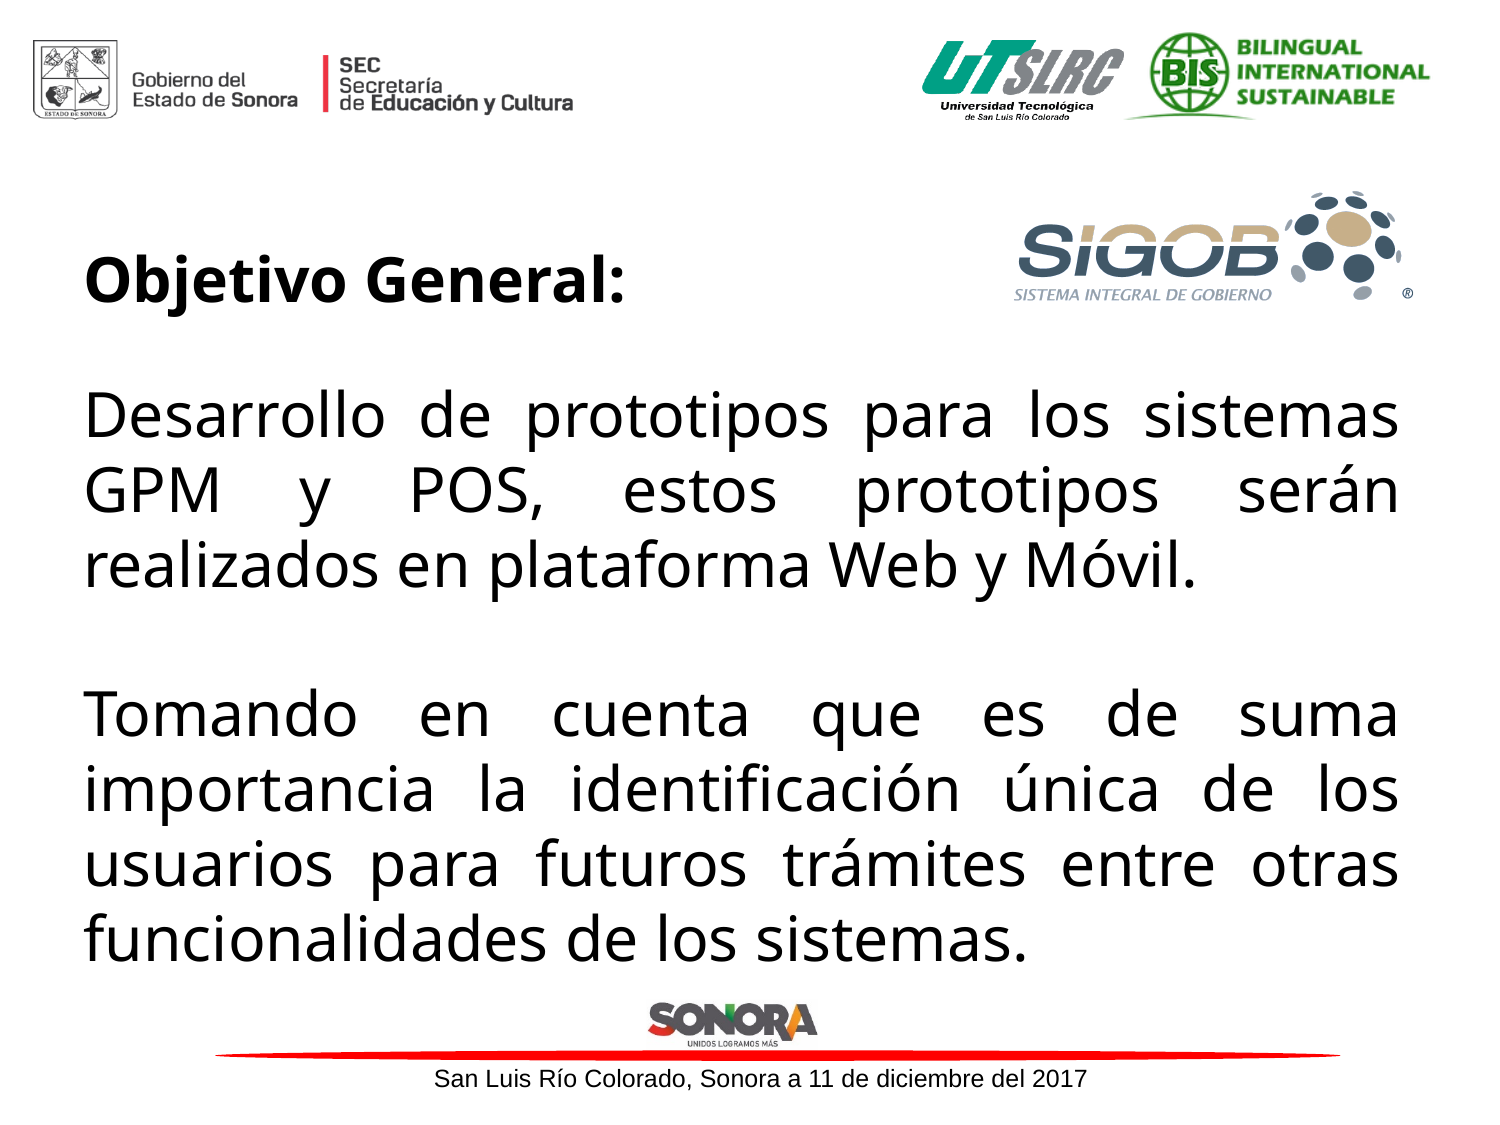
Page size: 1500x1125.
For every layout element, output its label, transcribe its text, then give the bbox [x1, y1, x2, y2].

picture [32, 39, 574, 120]
picture [646, 999, 818, 1051]
text_box San Luis Río Colorado, Sonora a 11 de diciembre del 2017 [175, 1055, 1349, 1101]
text_box Objetivo General: Desarrollo de prototipos para los sistemas GPM y POS, estos prototipos serán realizados en plataforma Web y Móvil. Tomando en cuenta que es de suma importancia la identificación única de los usuarios para futuros trámites entre otras funcionalidades de los sistemas. [68, 224, 1418, 995]
picture [1007, 187, 1418, 304]
picture [922, 31, 1434, 120]
text_box [218, 1050, 642, 1055]
text_box [821, 1050, 1338, 1055]
